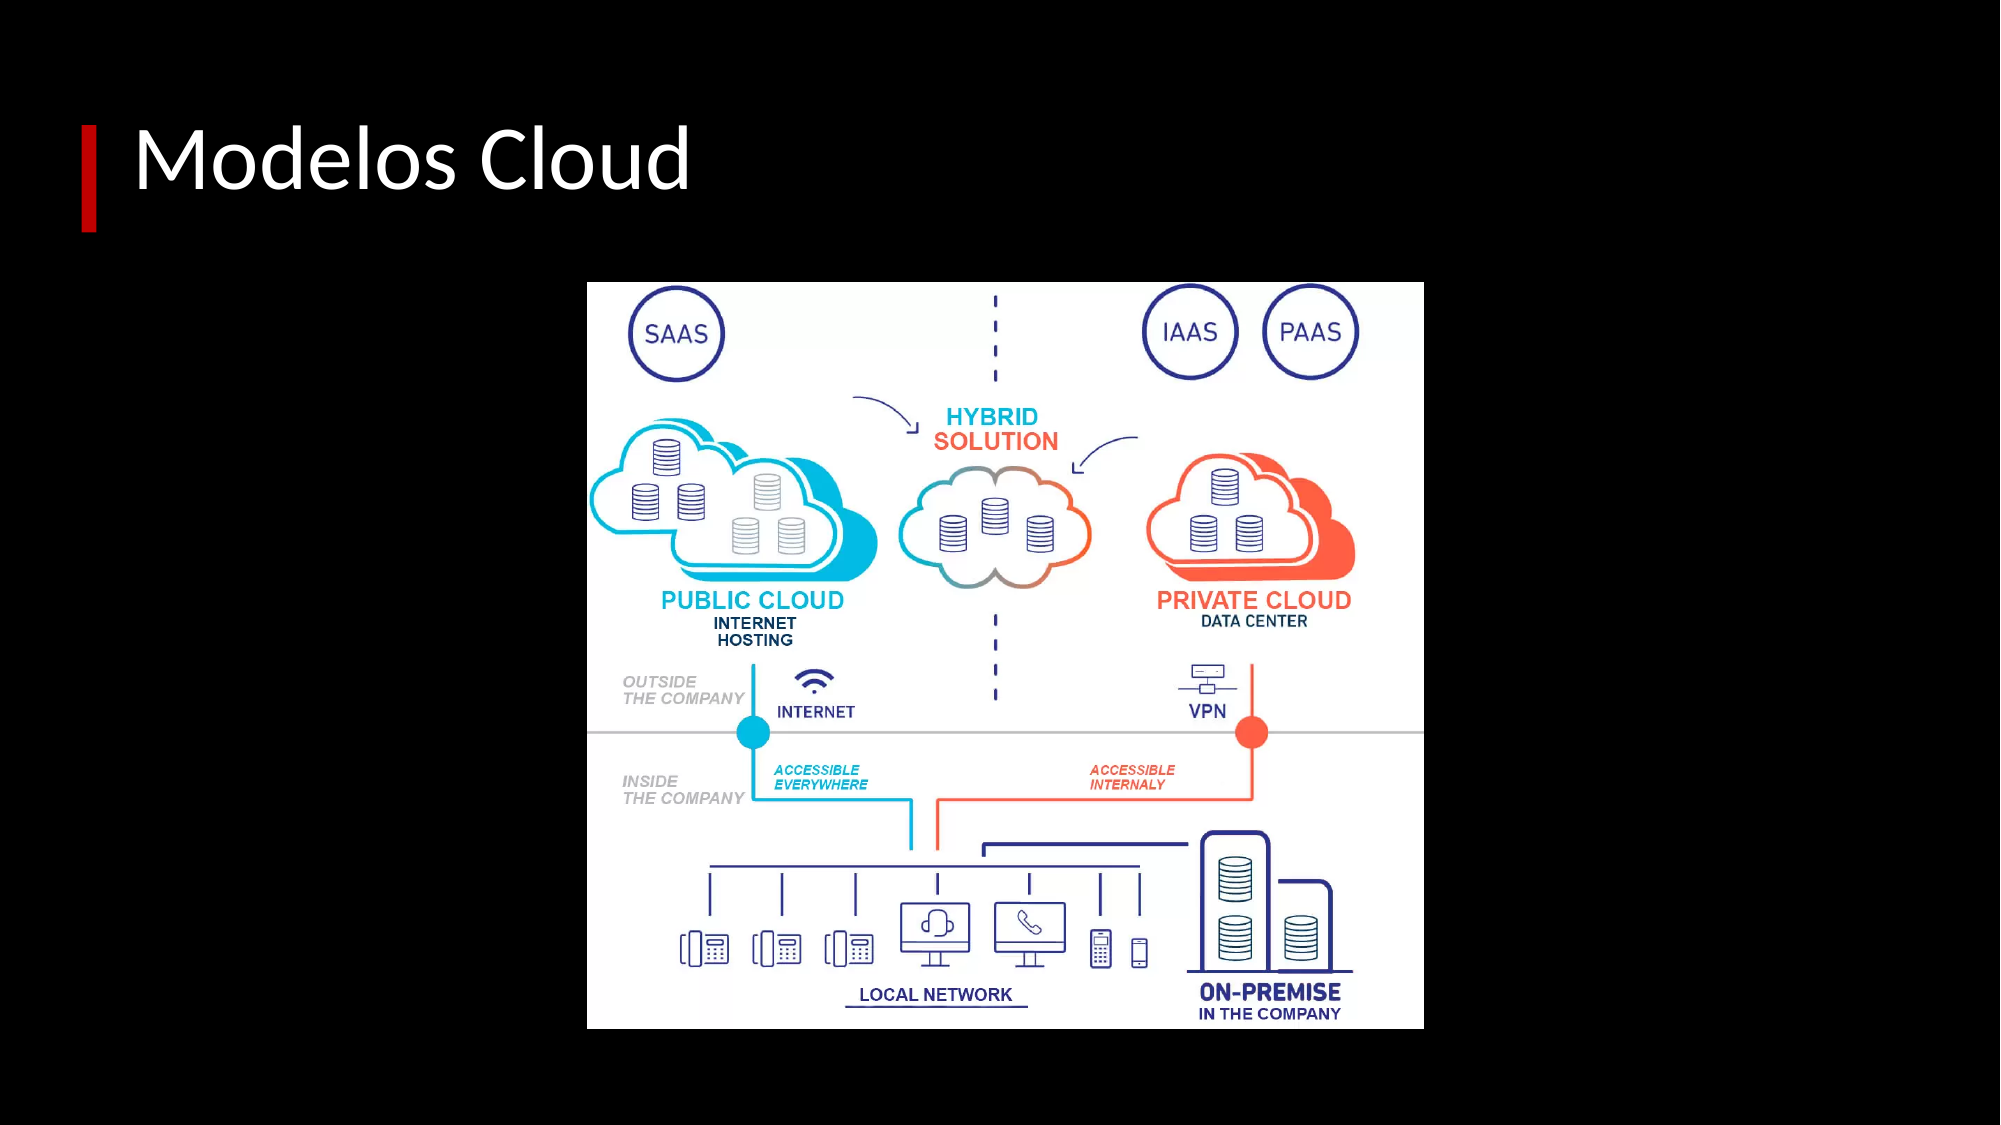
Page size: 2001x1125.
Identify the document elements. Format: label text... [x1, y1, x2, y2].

picture [587, 282, 1424, 1030]
text_box [81, 125, 97, 233]
title Modelos Cloud [117, 50, 1843, 269]
